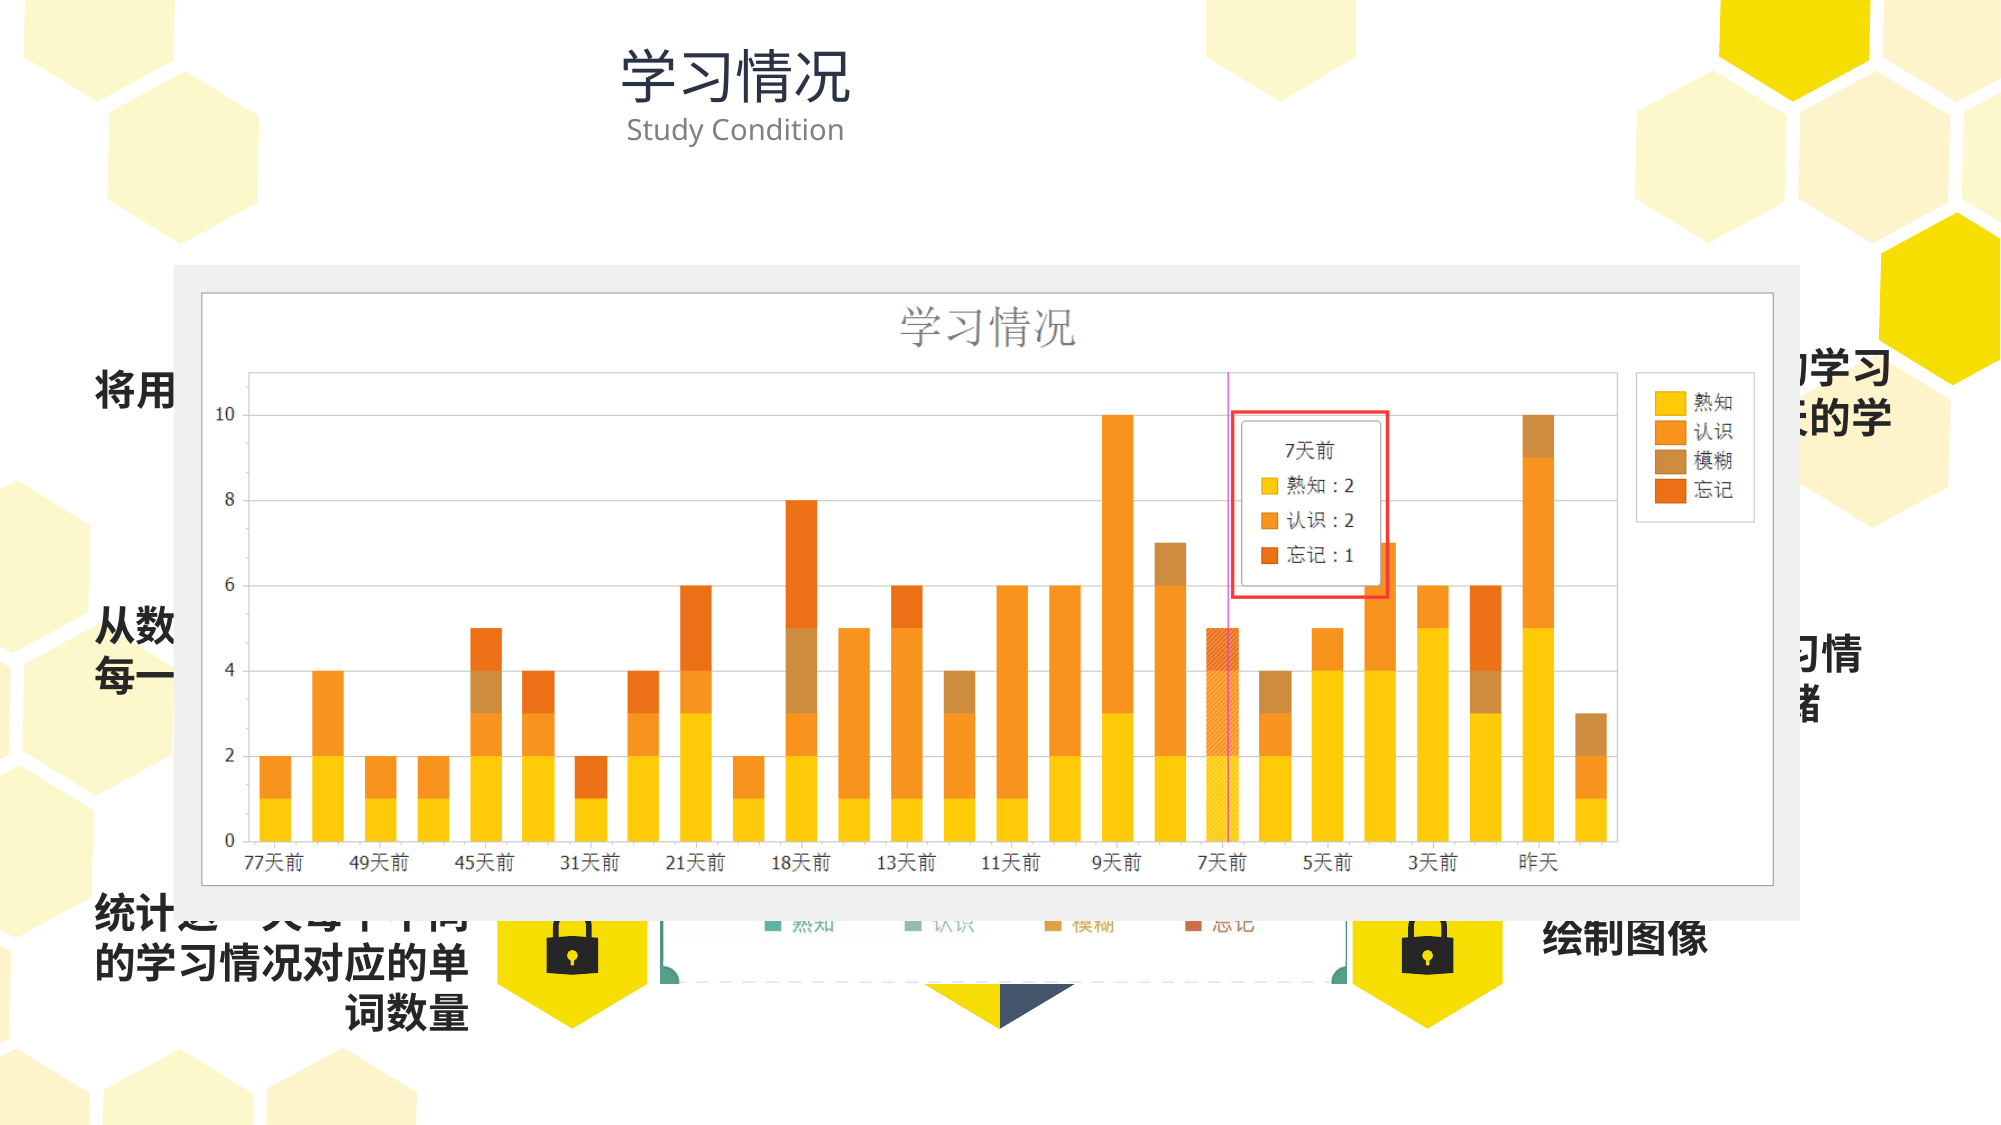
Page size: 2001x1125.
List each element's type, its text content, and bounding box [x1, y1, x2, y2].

text_box 将用户的学习情况存储进数据库 [72, 356, 173, 472]
text_box [1002, 984, 1077, 1029]
text_box 根据天数将学习情况数量进行存储 [1800, 620, 1888, 735]
text_box 统计这一天每个不同的学习情况对应的单词数量 [49, 879, 485, 1044]
picture [173, 265, 1800, 984]
text_box 从数据库中获取用户每一天对每一个单词的学习情况 [49, 592, 173, 758]
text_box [221, 18, 1251, 152]
text_box [1401, 921, 1454, 975]
text_box [546, 921, 599, 975]
text_box [496, 921, 649, 1030]
text_box 绘制图像 [1527, 903, 1875, 968]
text_box [923, 984, 1002, 1031]
text_box 获取用户最早的学习时间，得到当天的学习天数 [1800, 334, 1912, 500]
text_box [1351, 921, 1504, 1030]
